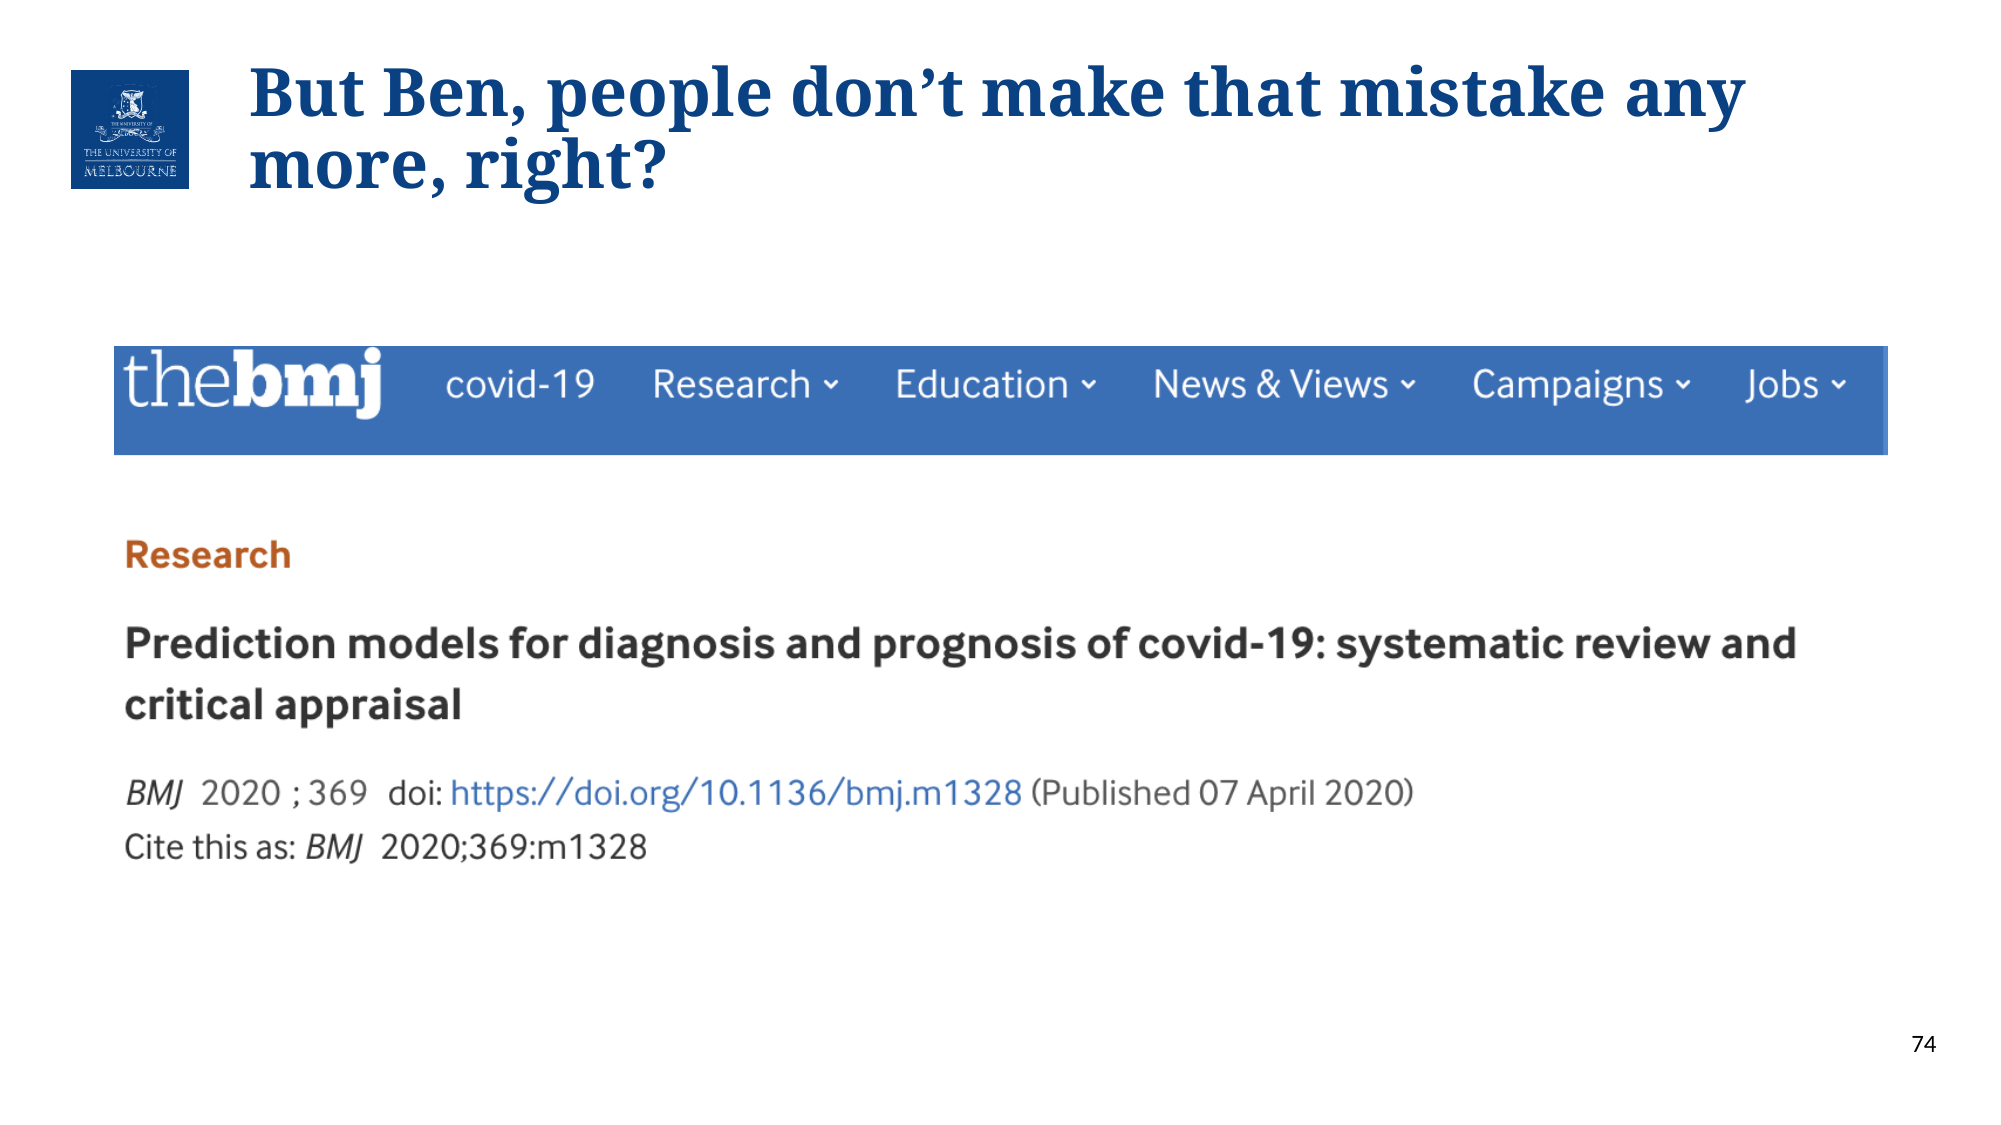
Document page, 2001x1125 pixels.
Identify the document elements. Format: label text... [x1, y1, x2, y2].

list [114, 346, 1889, 900]
picture [71, 70, 189, 189]
slide_number 74 [1797, 1012, 1937, 1073]
title But Ben, people don’t make that mistake any more, right? [234, 64, 1924, 211]
